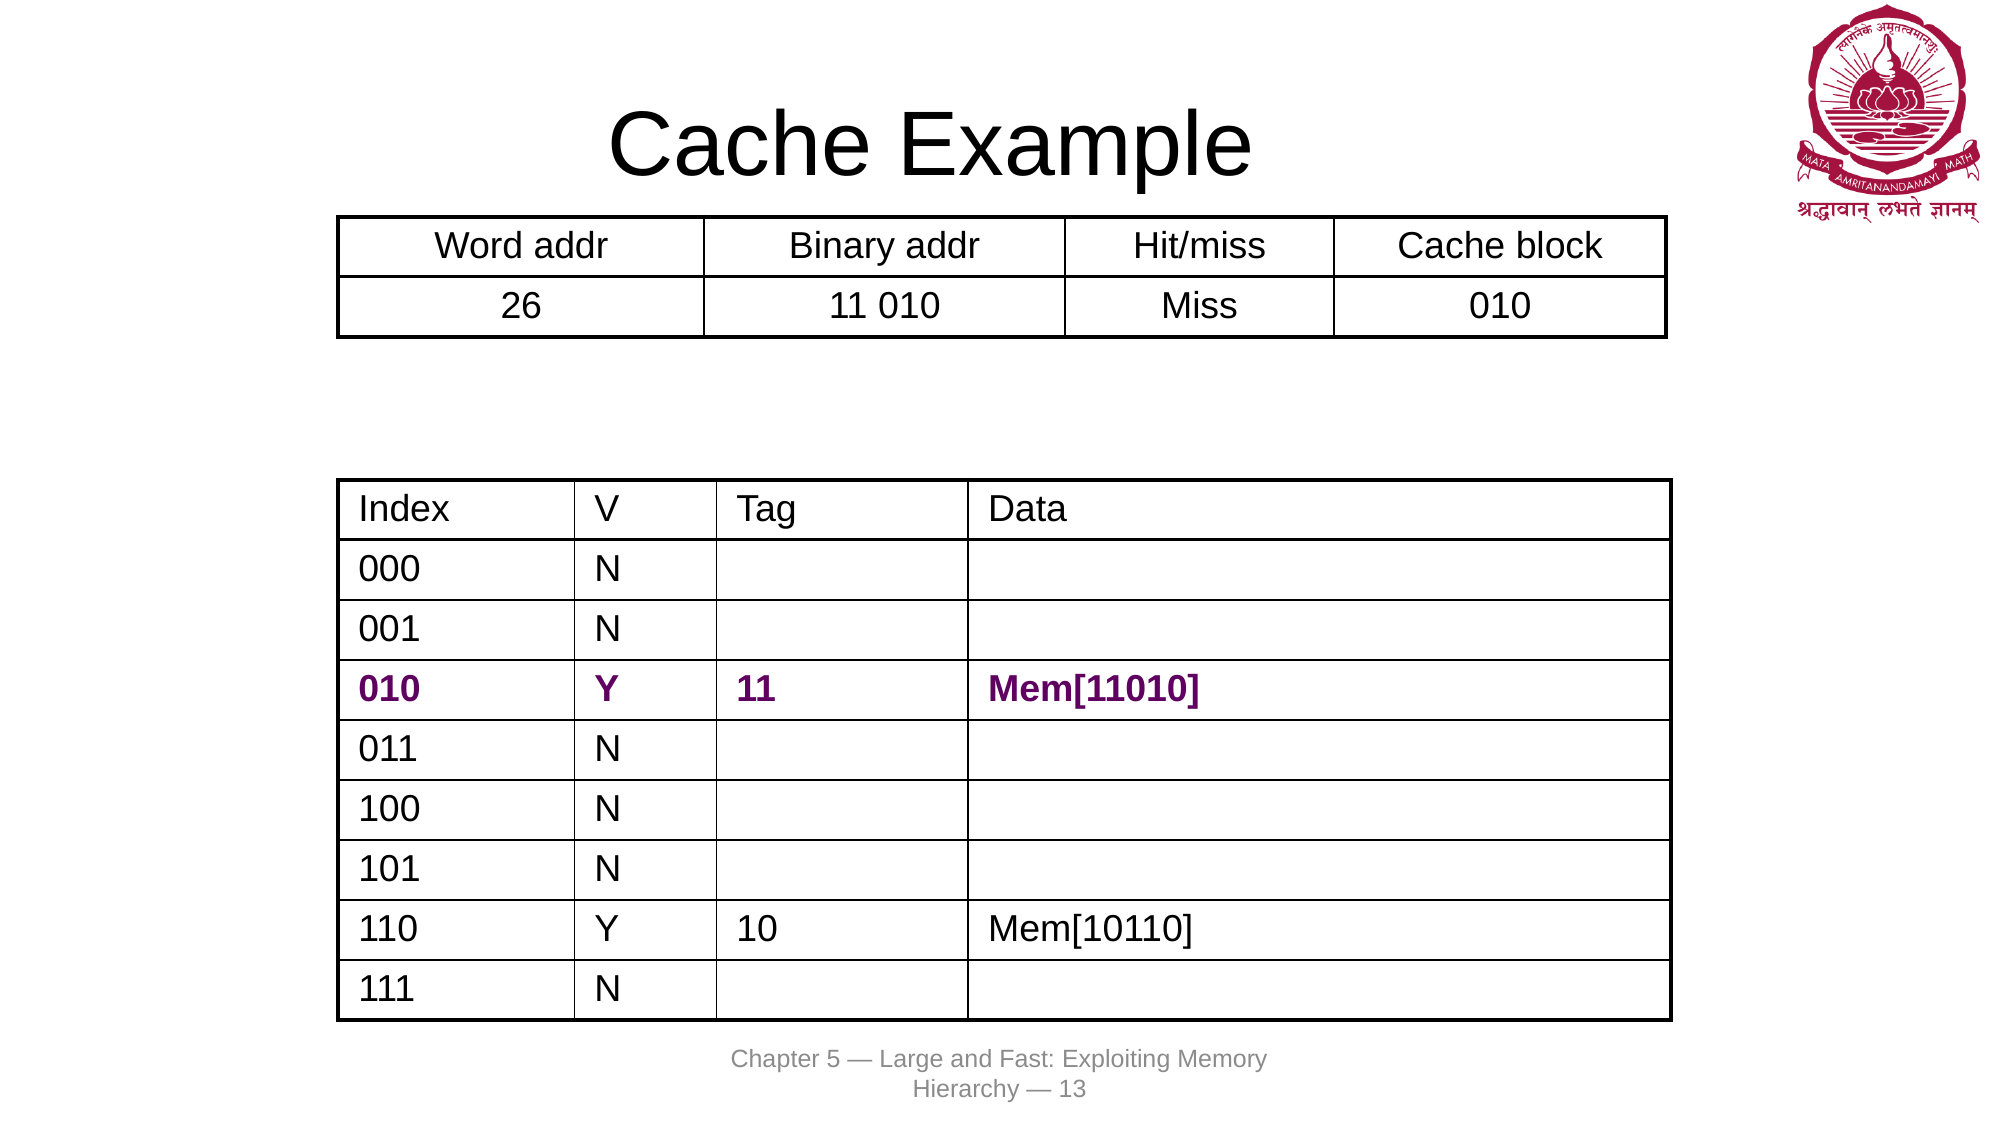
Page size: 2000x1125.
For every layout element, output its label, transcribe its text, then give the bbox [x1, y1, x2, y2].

table_cell [969, 601, 1669, 659]
table_cell N [575, 841, 716, 899]
table_header V [575, 482, 716, 538]
table_cell 110 [340, 901, 574, 959]
table_cell 111 [340, 961, 574, 1018]
table_cell 101 [340, 841, 574, 899]
table_cell [717, 601, 967, 659]
table_cell N [575, 541, 716, 599]
table_cell [969, 961, 1669, 1018]
table_cell N [575, 961, 716, 1018]
table_cell [717, 721, 967, 779]
table_cell 11 [717, 661, 967, 719]
table_cell [717, 841, 967, 899]
table_cell 26 [340, 278, 703, 335]
picture [1776, 1, 2000, 225]
footer Chapter 5 — Large and Fast: Exploiting Memory Hierarchy — 13 [683, 1042, 1317, 1103]
table_cell [717, 961, 967, 1018]
table_header Word addr [340, 219, 703, 275]
table_cell 010 [1335, 278, 1664, 335]
table_cell Y [575, 901, 716, 959]
table_cell 001 [340, 601, 574, 659]
table_cell Miss [1066, 278, 1333, 335]
title Cache Example [99, 45, 1763, 233]
table_cell N [575, 721, 716, 779]
table_cell Mem[11010] [969, 661, 1669, 719]
table_cell 010 [340, 661, 574, 719]
table_cell Mem[10110] [969, 901, 1669, 959]
table_cell [717, 541, 967, 599]
table_header Data [969, 482, 1669, 538]
table_cell 11 010 [705, 278, 1064, 335]
table_cell [969, 541, 1669, 599]
table_cell [969, 721, 1669, 779]
table_cell Y [575, 661, 716, 719]
table_cell 10 [717, 901, 967, 959]
table_cell [969, 841, 1669, 899]
table_cell [717, 781, 967, 839]
table_header Tag [717, 482, 967, 538]
table_header Index [340, 482, 574, 538]
table_cell 100 [340, 781, 574, 839]
table_cell N [575, 601, 716, 659]
table_header Cache block [1335, 219, 1664, 275]
table_cell 011 [340, 721, 574, 779]
table_header Hit/miss [1066, 219, 1333, 275]
table_cell 000 [340, 541, 574, 599]
table_cell [969, 781, 1669, 839]
table_cell N [575, 781, 716, 839]
table_header Binary addr [705, 219, 1064, 275]
